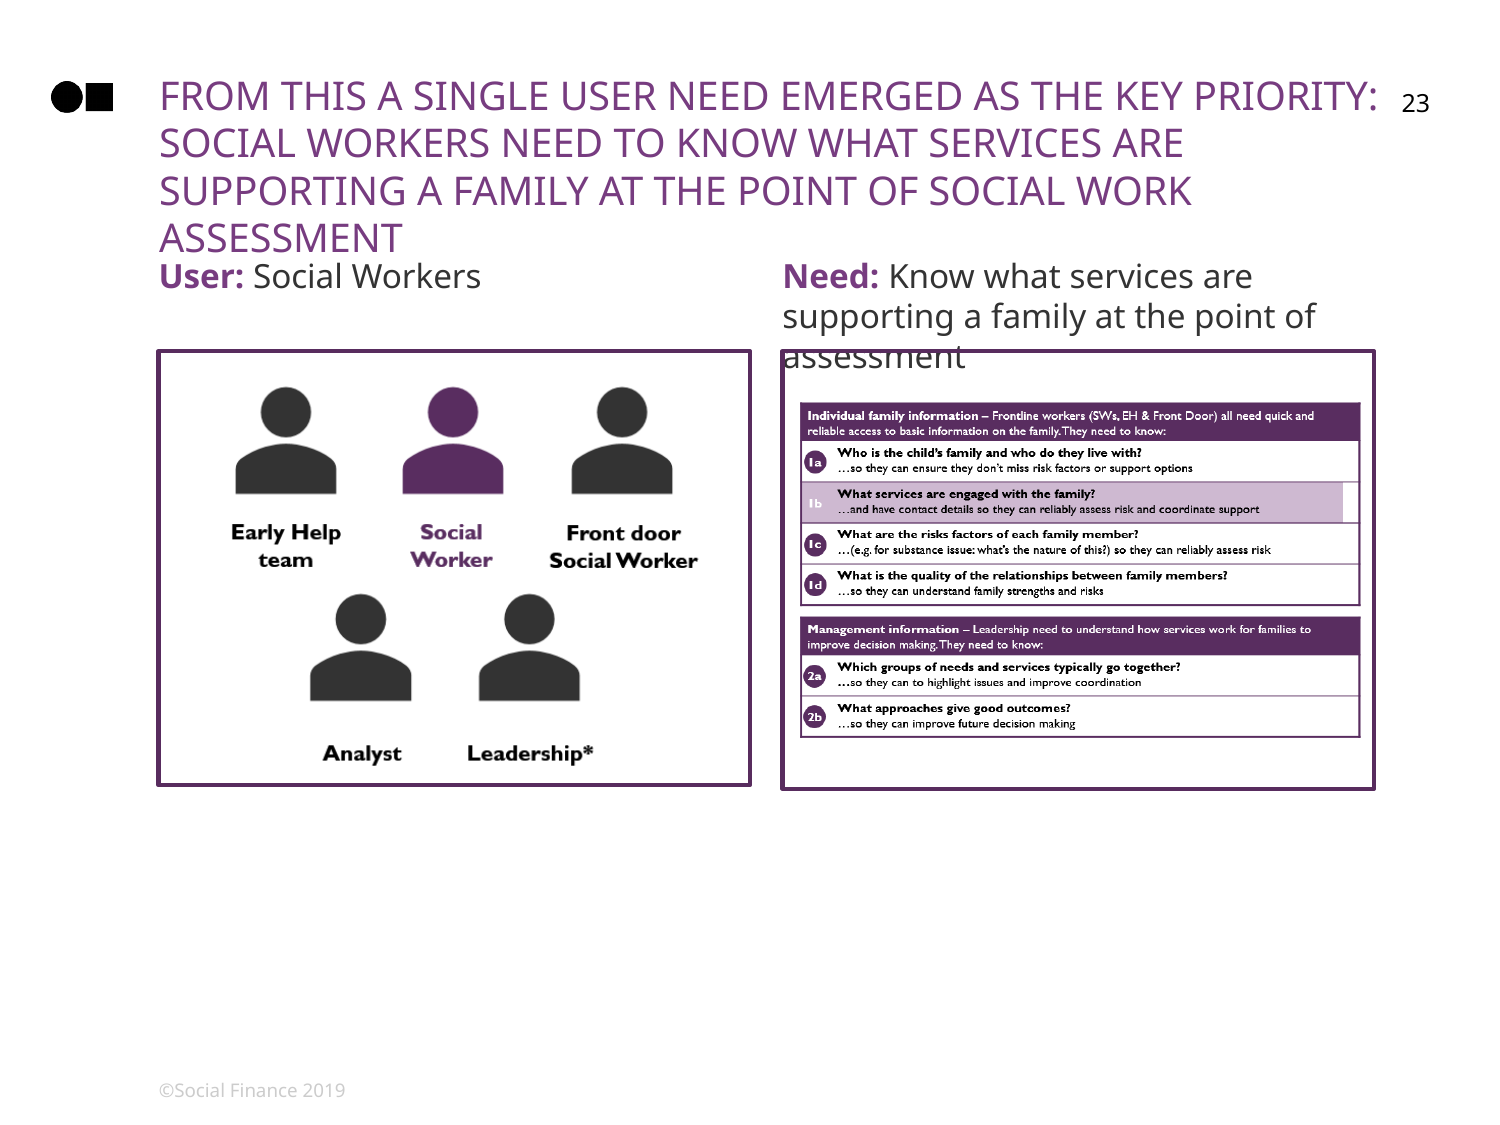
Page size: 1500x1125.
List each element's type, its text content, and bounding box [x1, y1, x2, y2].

title FROM THIS A SINGLE USER NEED EMERGED AS THE KEY PRIORITY: social workers NEED TO KNOW WHAT SERVICES ARE SUPPORTING A FAMILY AT THE POINT OF Social work assessment [159, 70, 1406, 183]
picture [179, 360, 727, 781]
text_box [780, 349, 1376, 791]
picture [51, 81, 113, 113]
slide_number 23 [1388, 87, 1431, 148]
text_box Need: Know what services are supporting a family at the point of assessment [782, 255, 1374, 349]
picture [789, 390, 1368, 747]
text_box User: Social Workers [158, 255, 713, 296]
text_box [156, 349, 752, 787]
